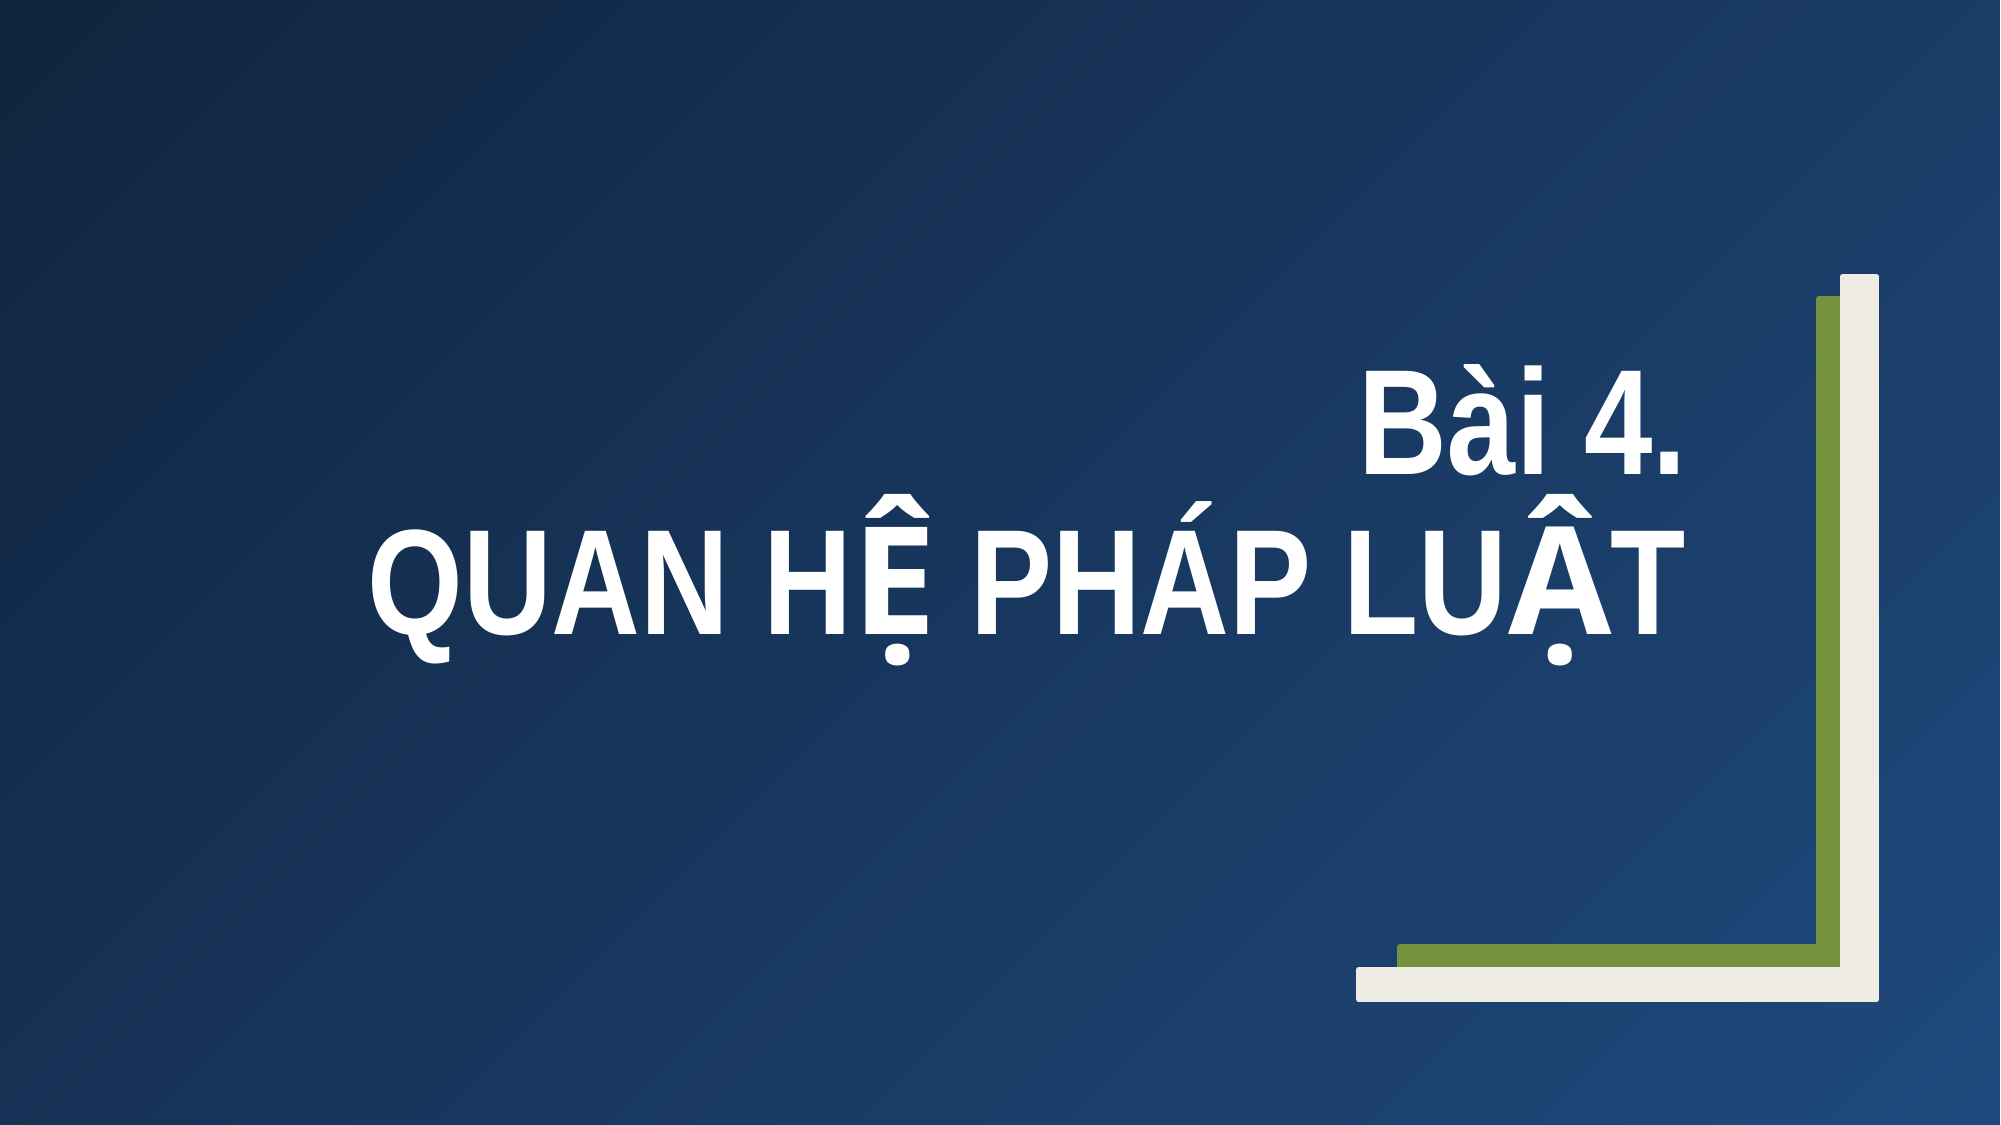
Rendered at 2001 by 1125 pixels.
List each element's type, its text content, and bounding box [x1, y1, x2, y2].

title Bài 4. QUAN HỆ PHÁP LUẬT [125, 213, 1703, 682]
